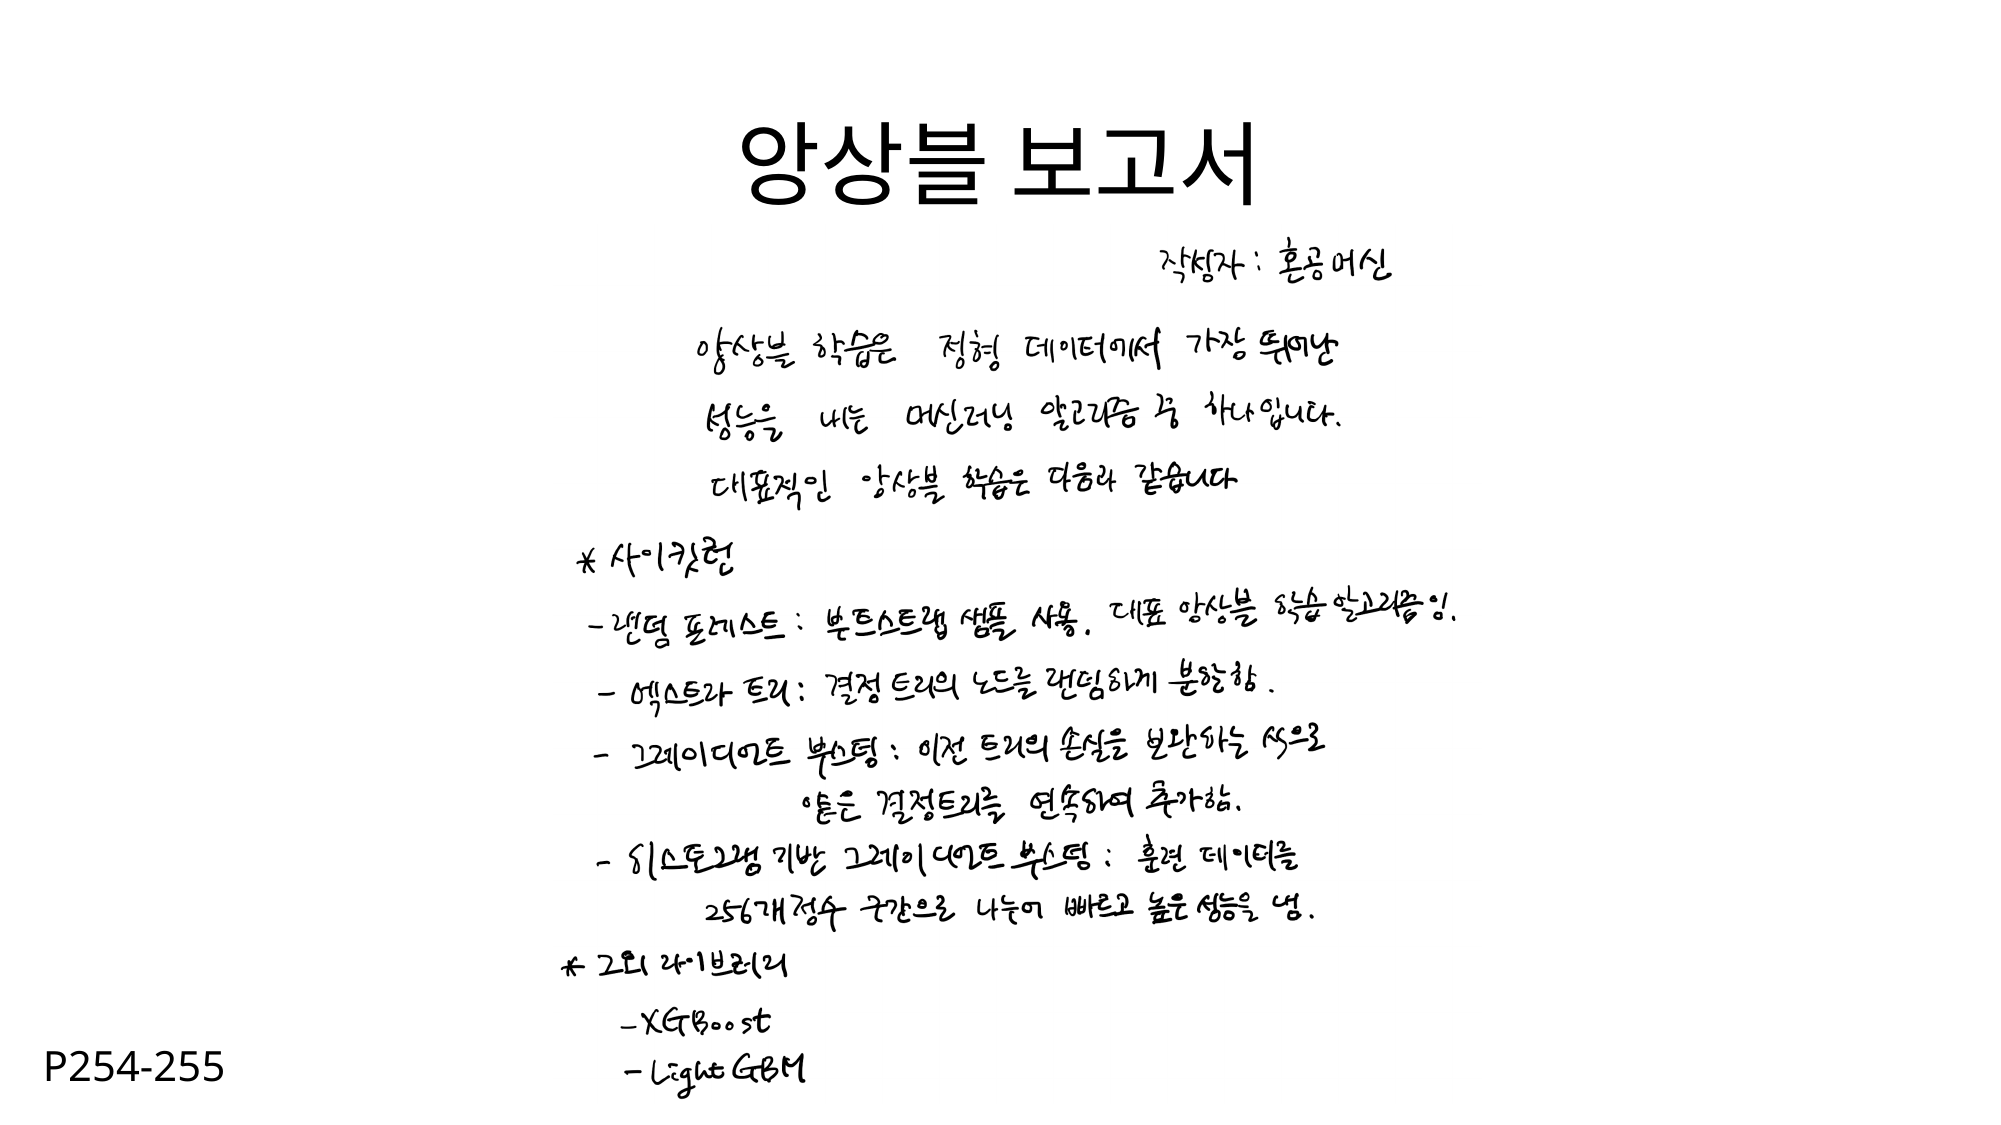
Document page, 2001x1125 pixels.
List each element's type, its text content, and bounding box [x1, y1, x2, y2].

title 앙상블 보고서 [137, 59, 1863, 278]
text_box P254-255 [28, 1032, 241, 1098]
picture [553, 224, 1482, 1104]
